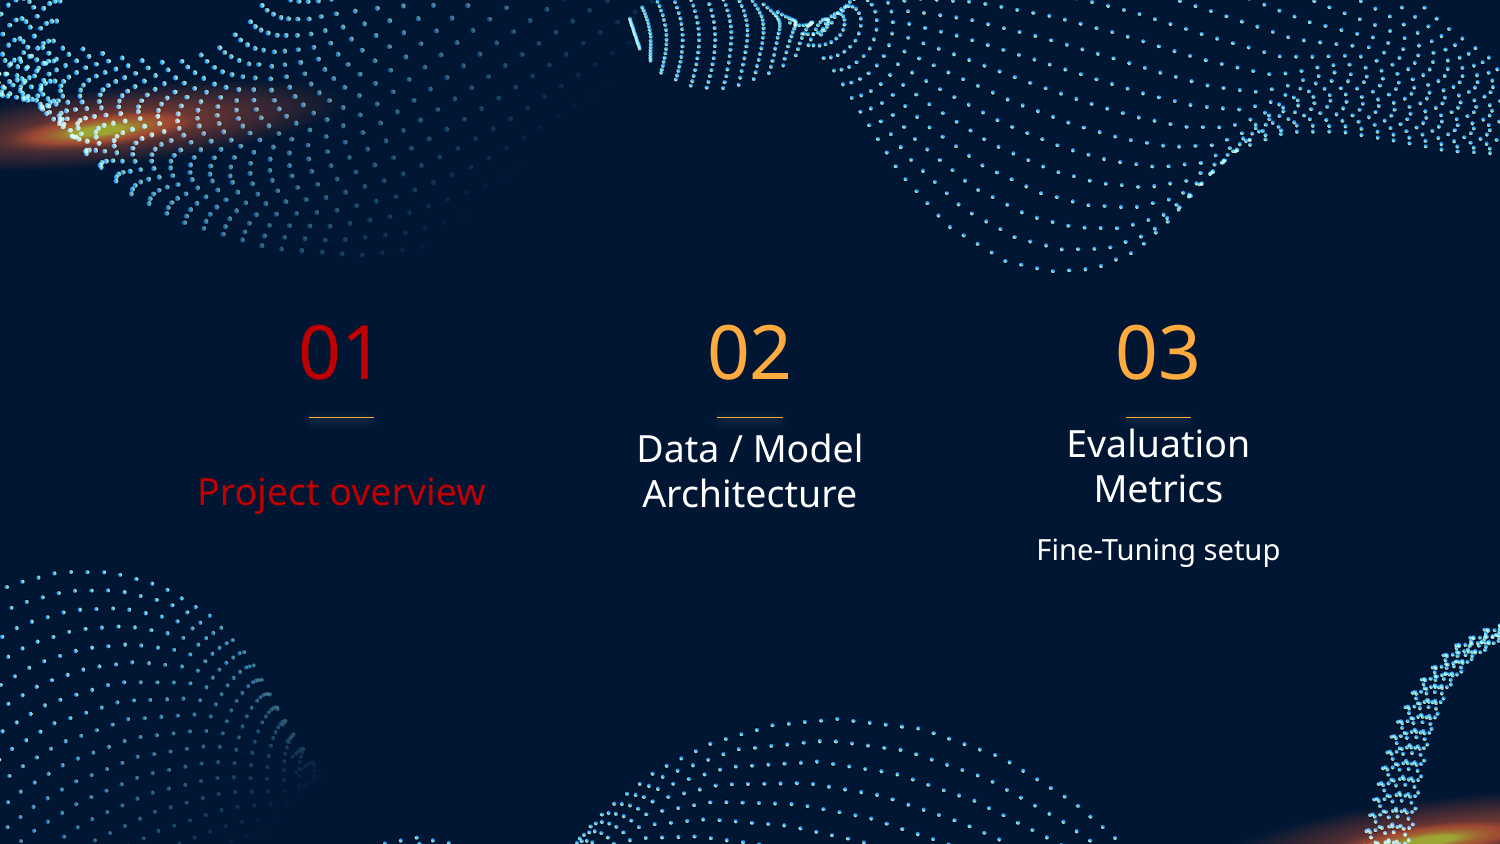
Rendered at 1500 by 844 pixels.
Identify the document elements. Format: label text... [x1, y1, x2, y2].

title 01 [171, 290, 512, 410]
title 03 [988, 290, 1328, 410]
subtitle Fine-Tuning setup [988, 516, 1328, 719]
title Project overview [171, 421, 512, 529]
picture [0, 0, 1500, 844]
title 02 [580, 290, 920, 410]
title Data / Model Architecture [580, 440, 920, 531]
title Evaluation Metrics [988, 434, 1328, 516]
